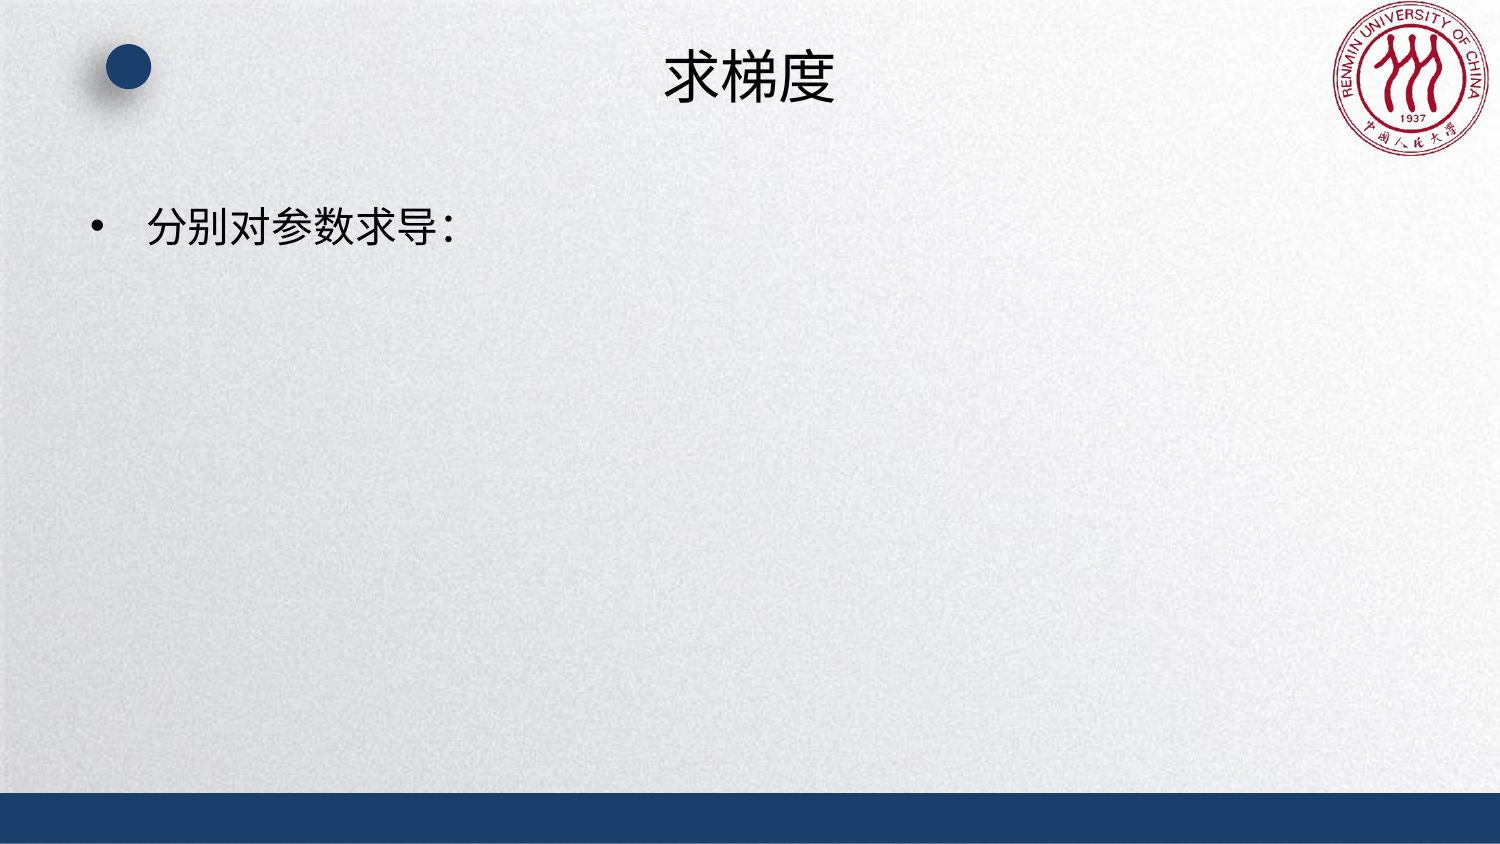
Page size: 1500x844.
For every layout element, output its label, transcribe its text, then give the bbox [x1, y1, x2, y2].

title 求梯度 [75, 33, 1425, 116]
picture [0, 0, 1500, 793]
